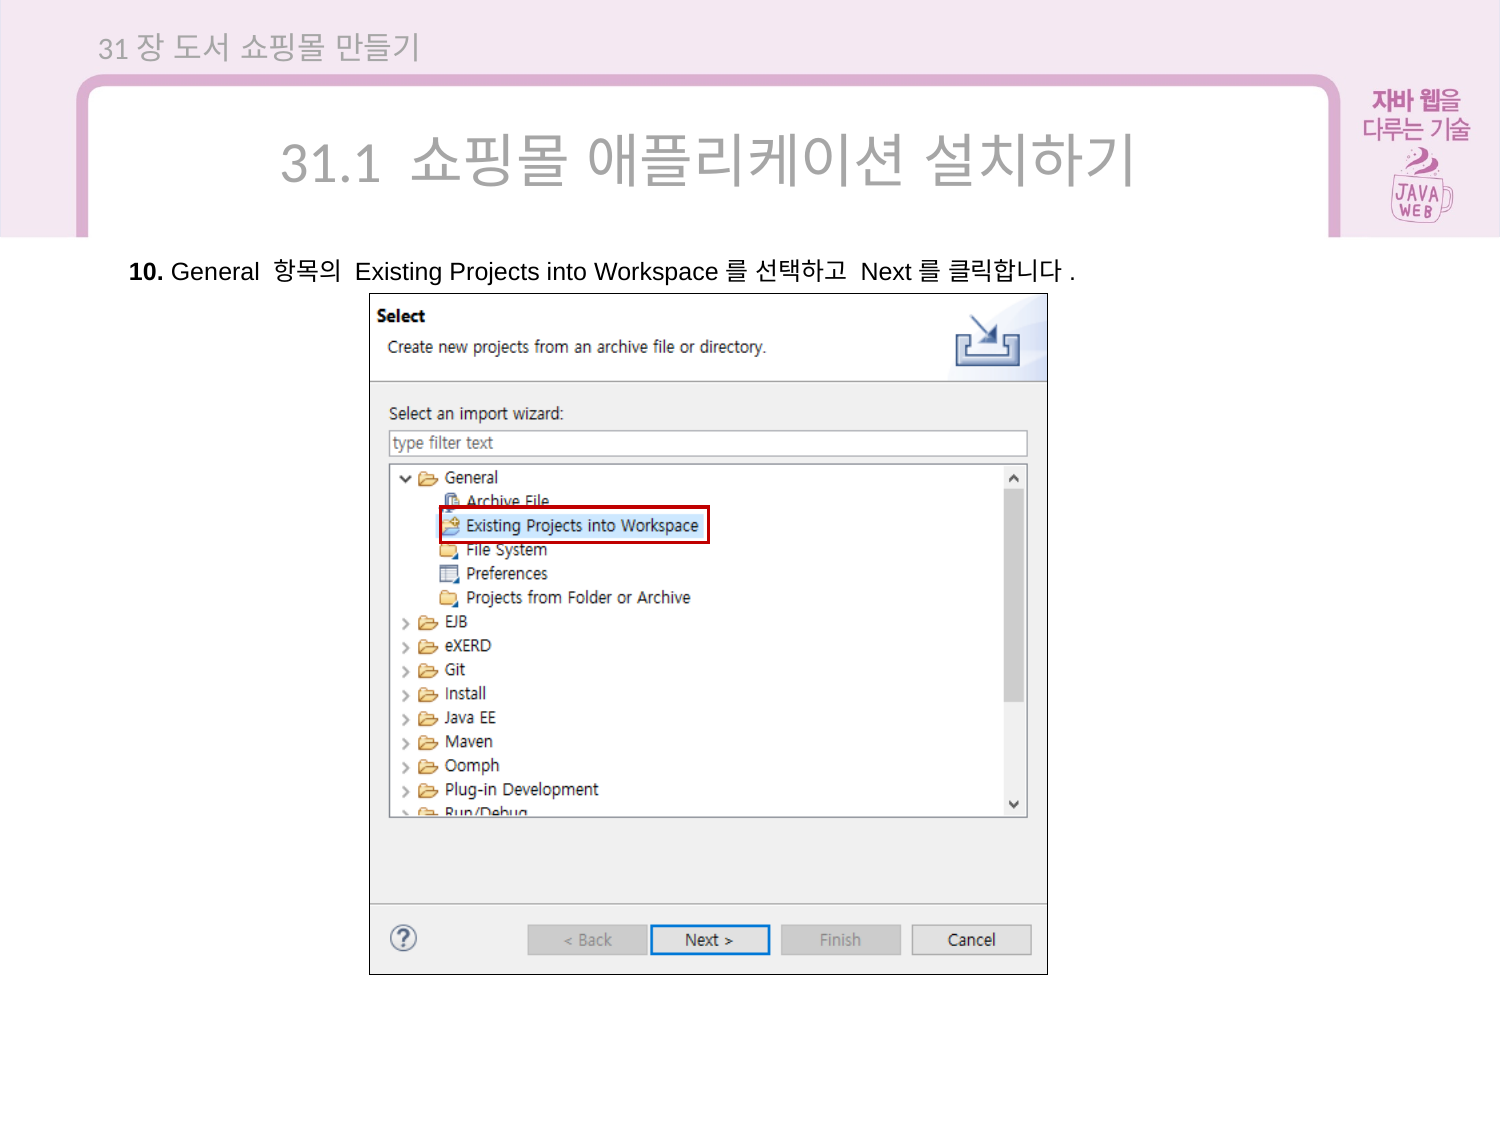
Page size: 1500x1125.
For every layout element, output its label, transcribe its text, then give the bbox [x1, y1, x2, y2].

text_box 31장 도서 쇼핑몰 만들기 [82, 0, 1133, 74]
text_box 31.1 쇼핑몰 애플리케이션 설치하기 [96, 117, 1321, 202]
text_box 10. General 항목의 Existing Projects into Workspace를 선택하고 Next를 클릭합니다. [114, 247, 1359, 293]
picture [0, 0, 1500, 1125]
